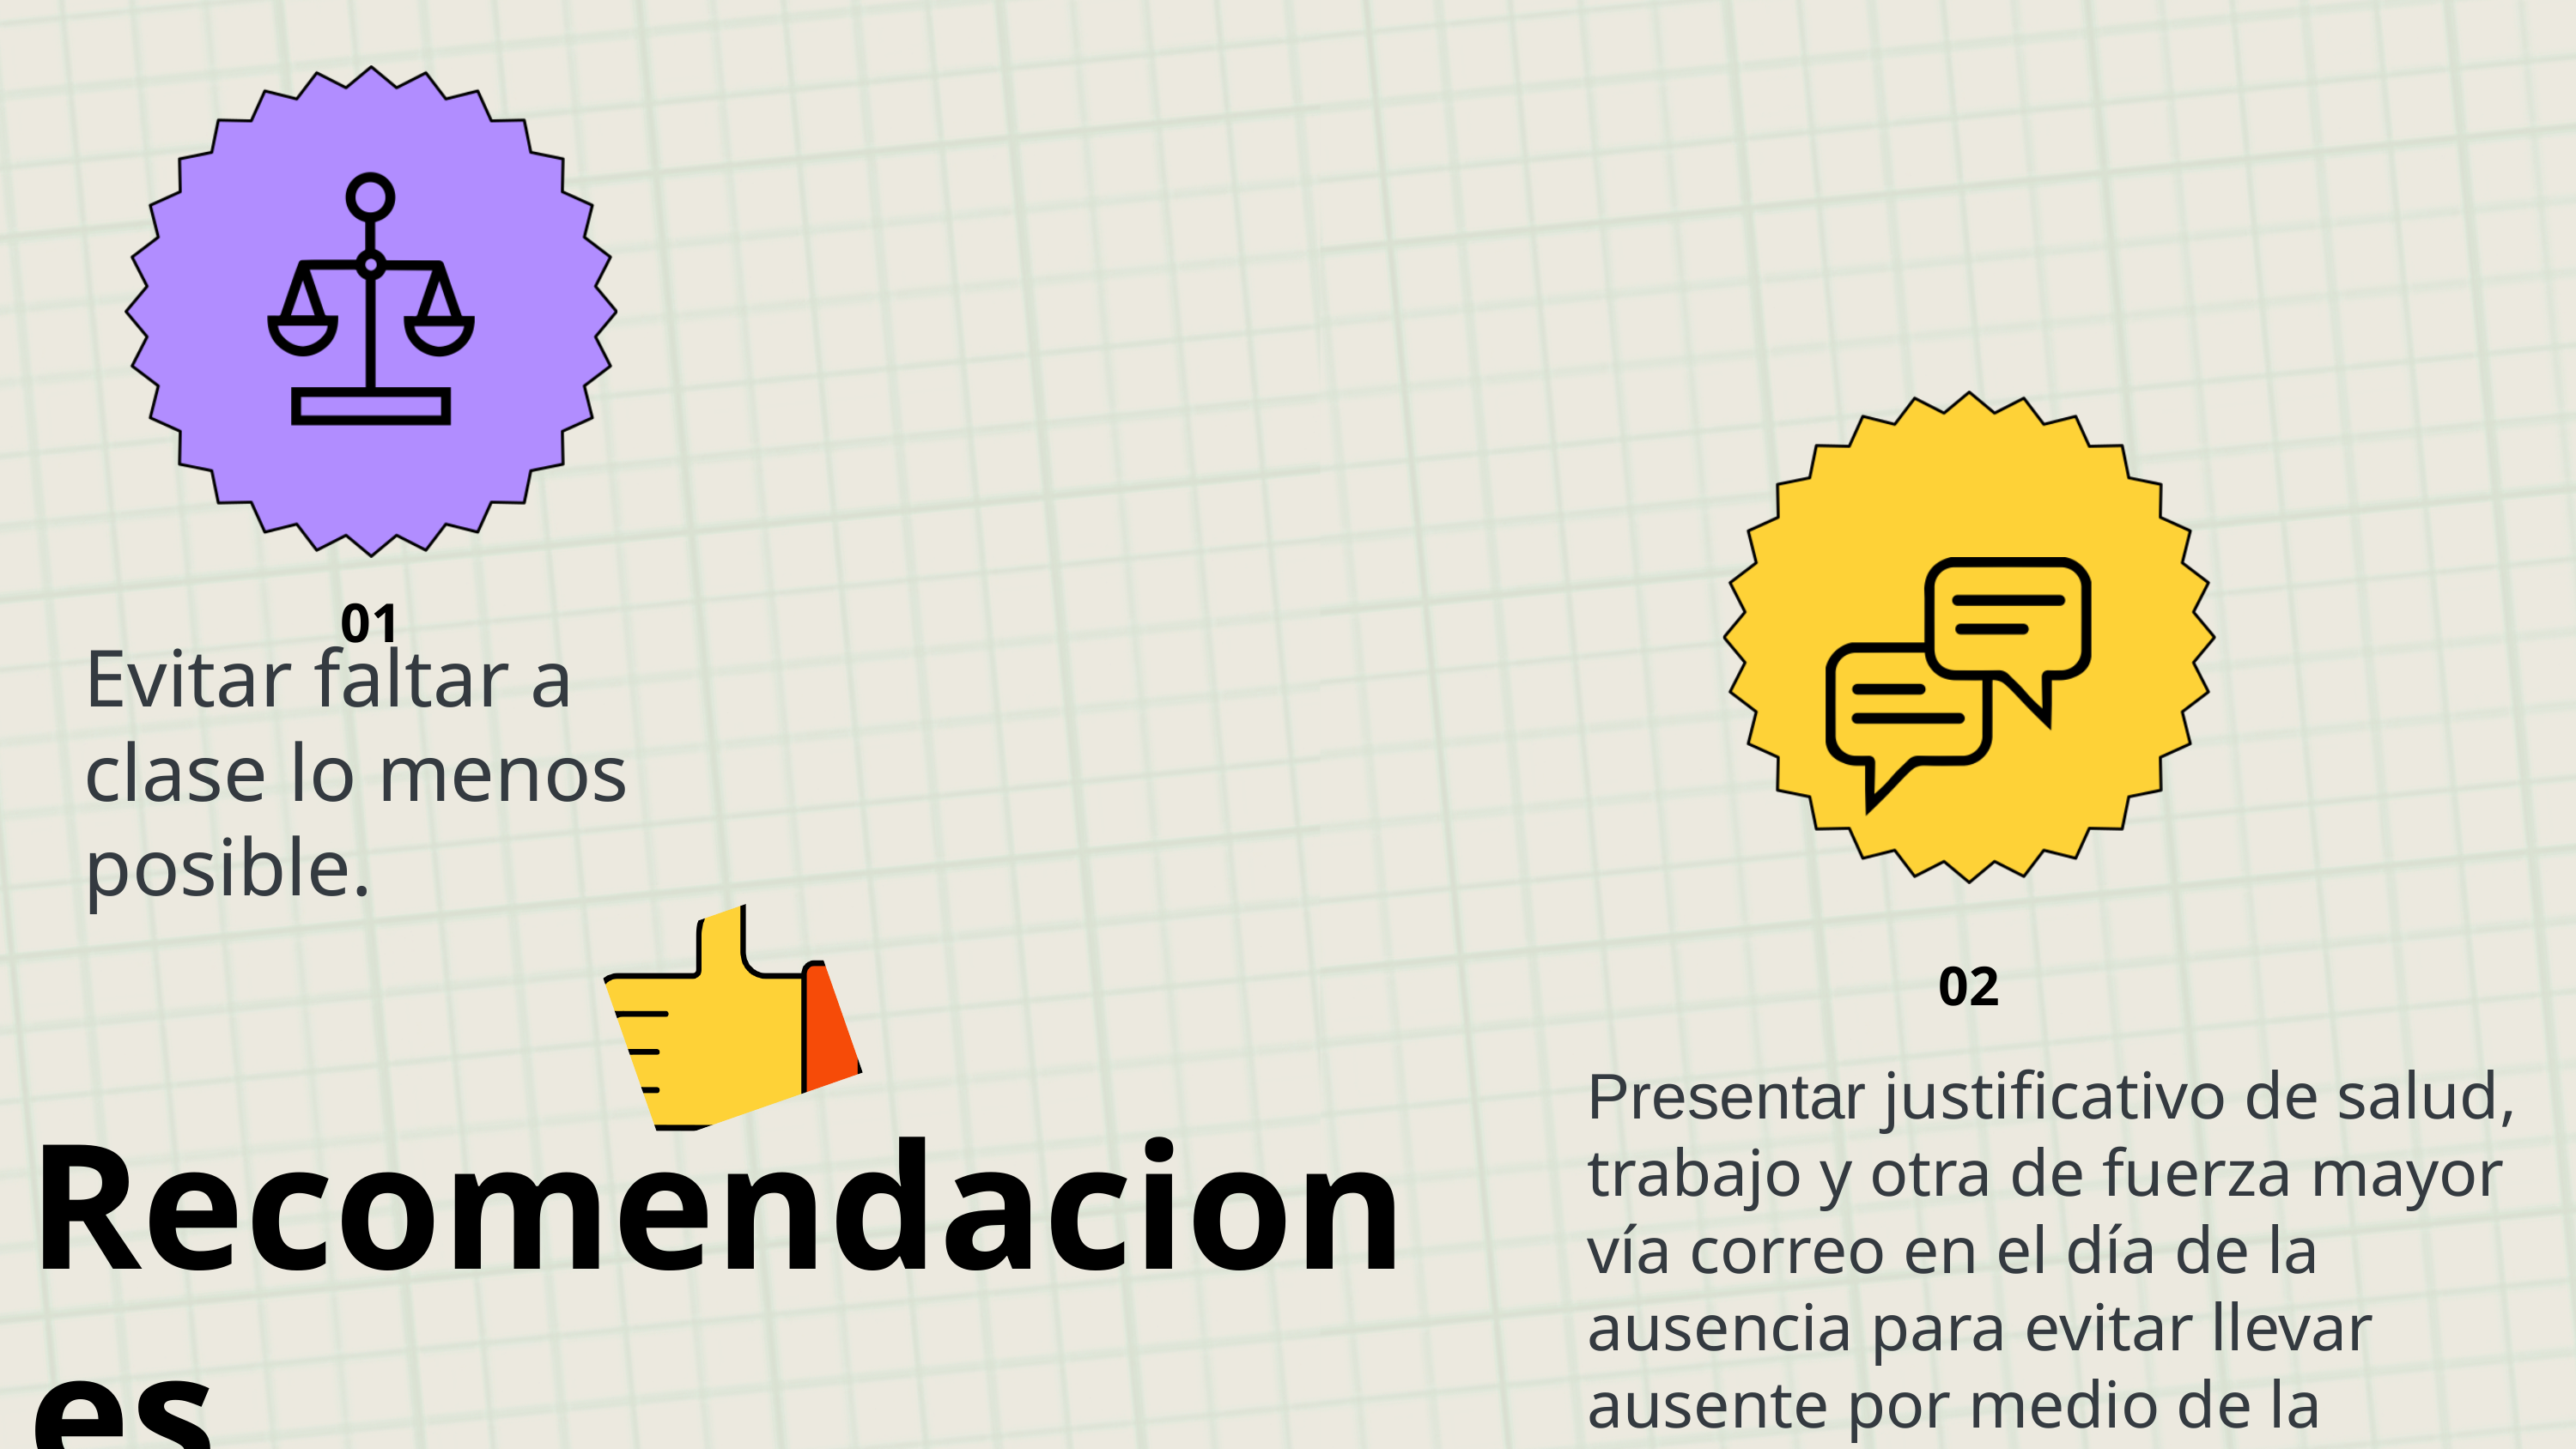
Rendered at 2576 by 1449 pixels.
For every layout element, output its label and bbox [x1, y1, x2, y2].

picture [266, 169, 477, 427]
picture [1825, 557, 2093, 817]
text_box [0, 0, 2576, 1449]
